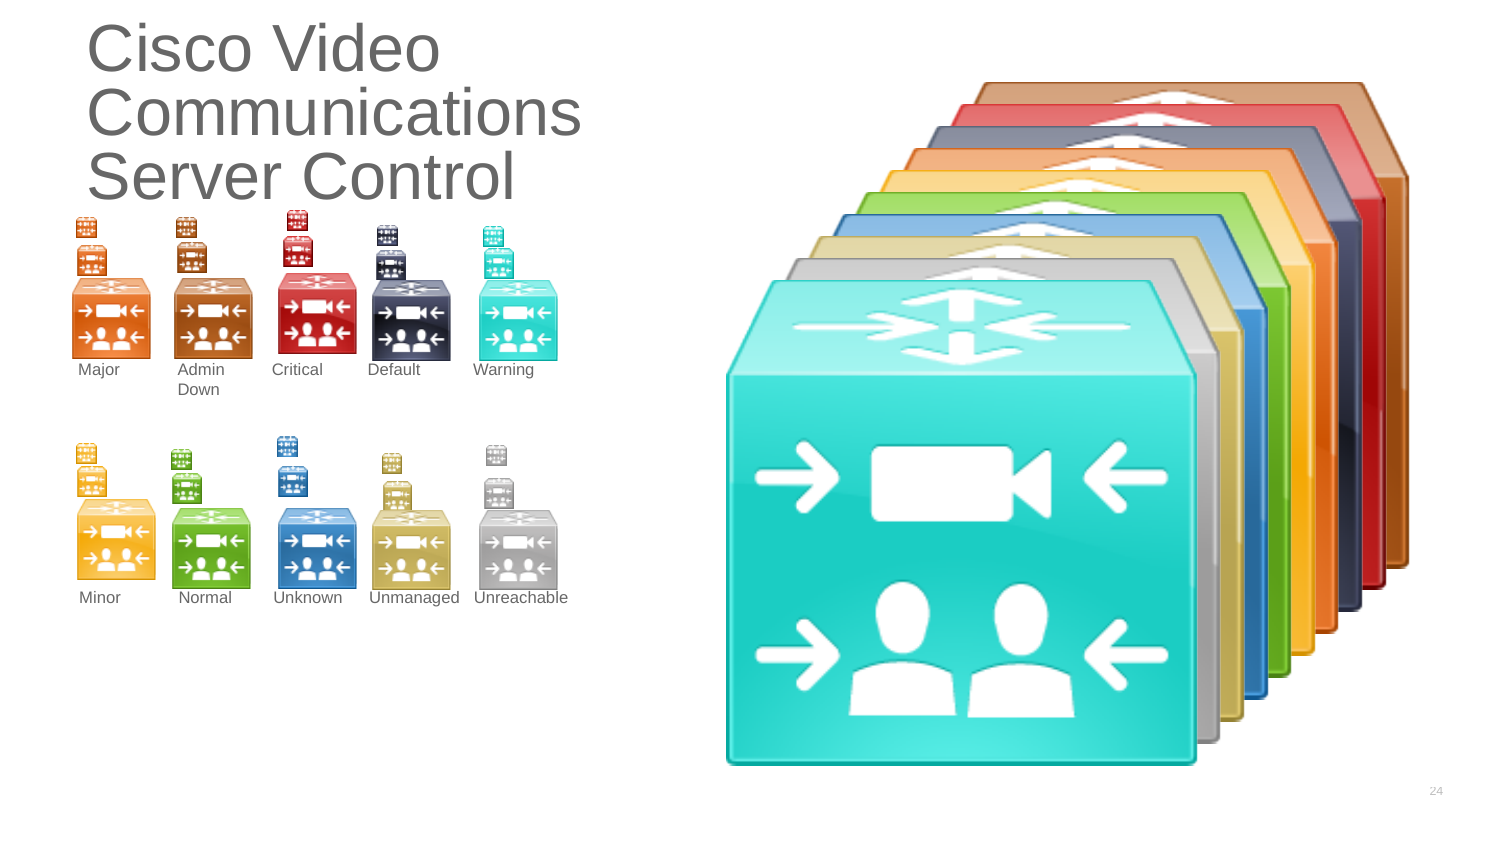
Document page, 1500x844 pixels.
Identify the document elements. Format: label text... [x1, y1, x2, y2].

picture [376, 224, 398, 246]
picture [371, 249, 453, 361]
picture [171, 449, 193, 471]
picture [282, 236, 313, 267]
title Cisco Video Communications Server Control [71, 55, 1441, 176]
picture [76, 217, 97, 238]
picture [171, 473, 203, 504]
picture [486, 445, 507, 466]
picture [478, 248, 559, 361]
picture [483, 226, 505, 247]
picture [277, 272, 358, 354]
picture [478, 478, 559, 591]
picture [277, 508, 358, 590]
picture [371, 481, 453, 591]
picture [75, 443, 97, 464]
picture [75, 244, 107, 276]
picture [75, 466, 107, 498]
picture [277, 436, 298, 457]
picture [75, 499, 157, 581]
picture [173, 278, 254, 360]
picture [726, 82, 1413, 766]
picture [176, 217, 197, 238]
picture [287, 210, 308, 231]
picture [176, 242, 208, 273]
picture [170, 508, 252, 590]
picture [277, 466, 308, 498]
picture [71, 278, 153, 360]
picture [381, 453, 403, 474]
